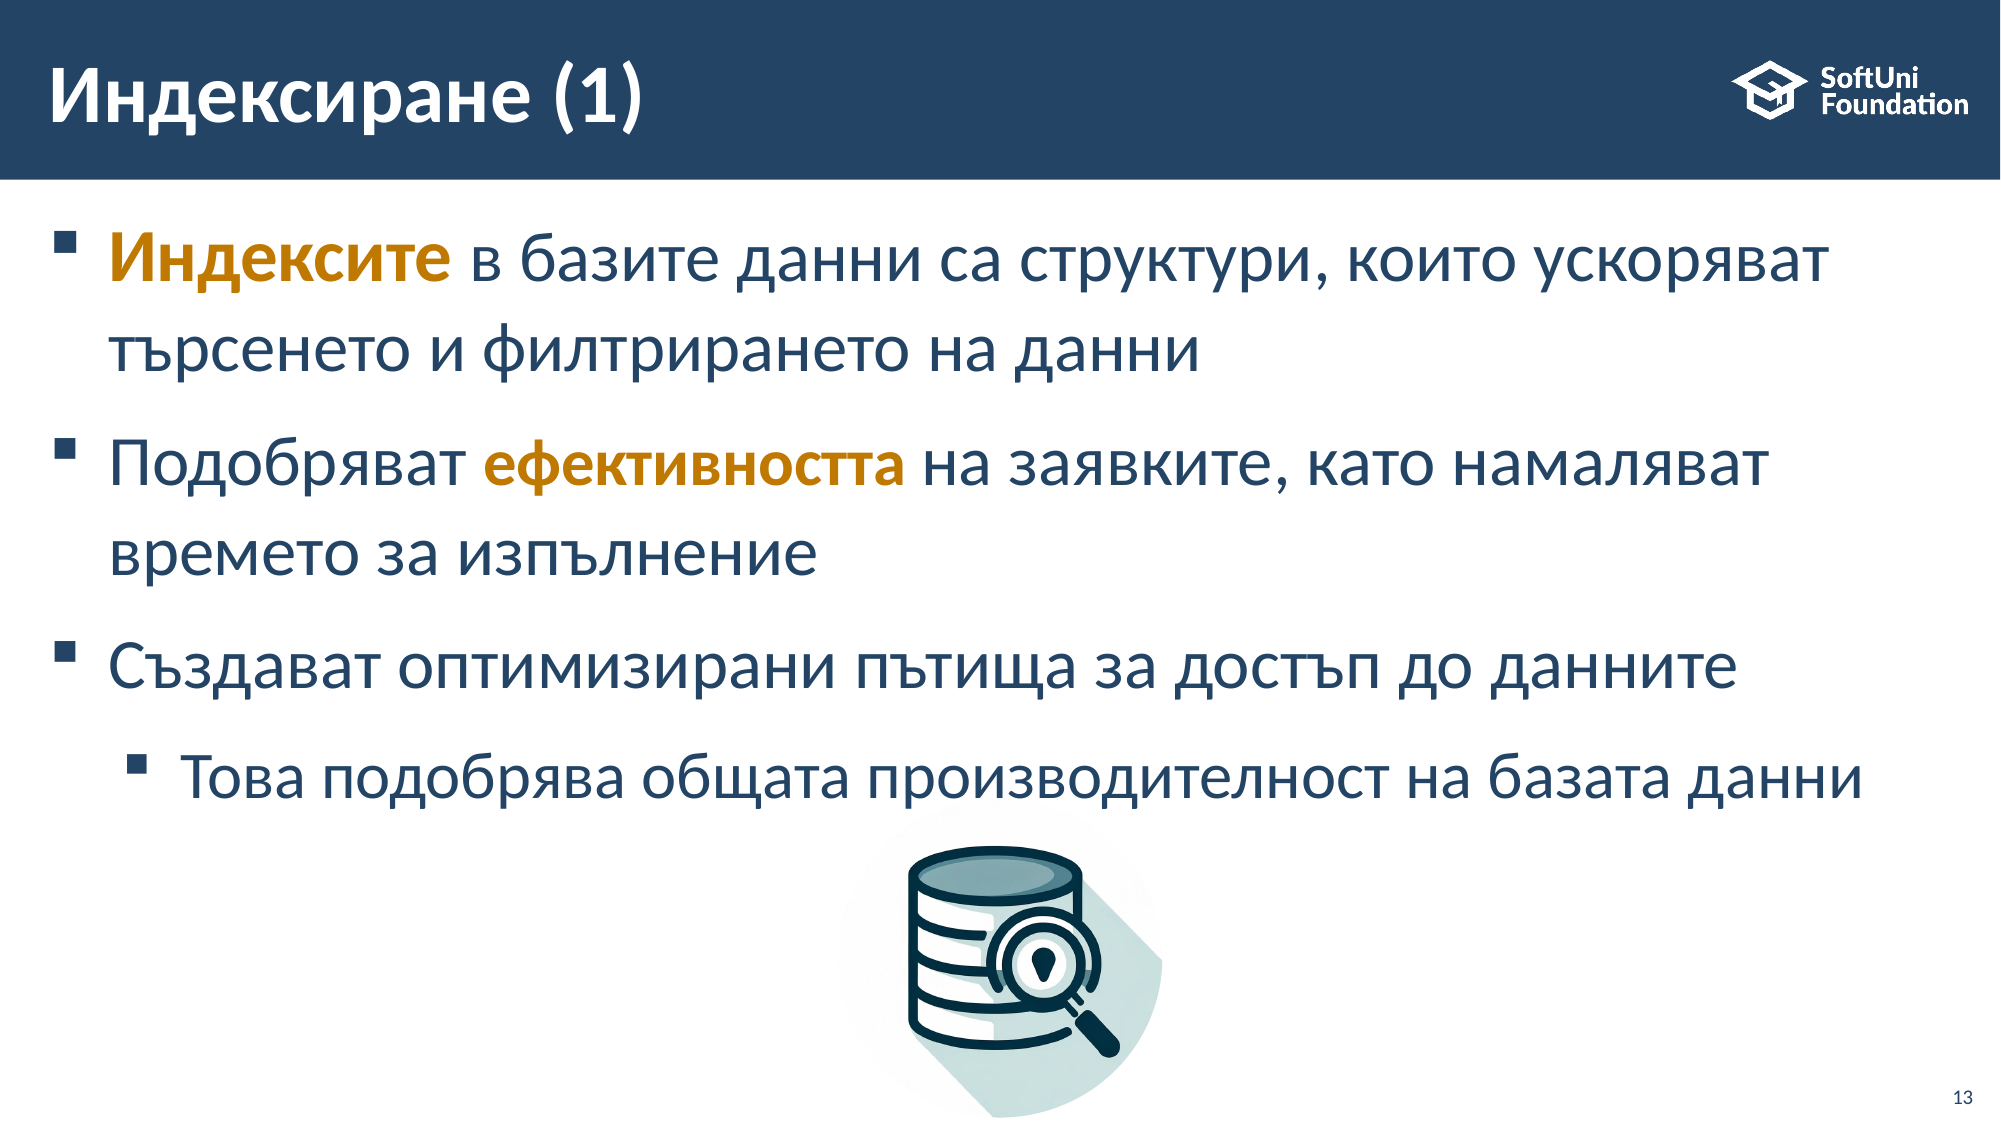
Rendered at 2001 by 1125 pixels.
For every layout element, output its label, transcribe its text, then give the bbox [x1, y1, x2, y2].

slide_number 13 [1927, 1067, 1989, 1117]
list Индексите в базите данни са структури, които ускоряват търсенето и филтрирането на данни Подобряват ефективността на заявките, като намаляват времето за изпълнение Създават оптимизирани пътища за достъп до данните Това подобрява общата производителност на базата данни [31, 196, 1970, 1104]
picture [837, 798, 1163, 1118]
picture [1731, 60, 1968, 120]
title Индексиране (1) [31, 16, 1716, 162]
